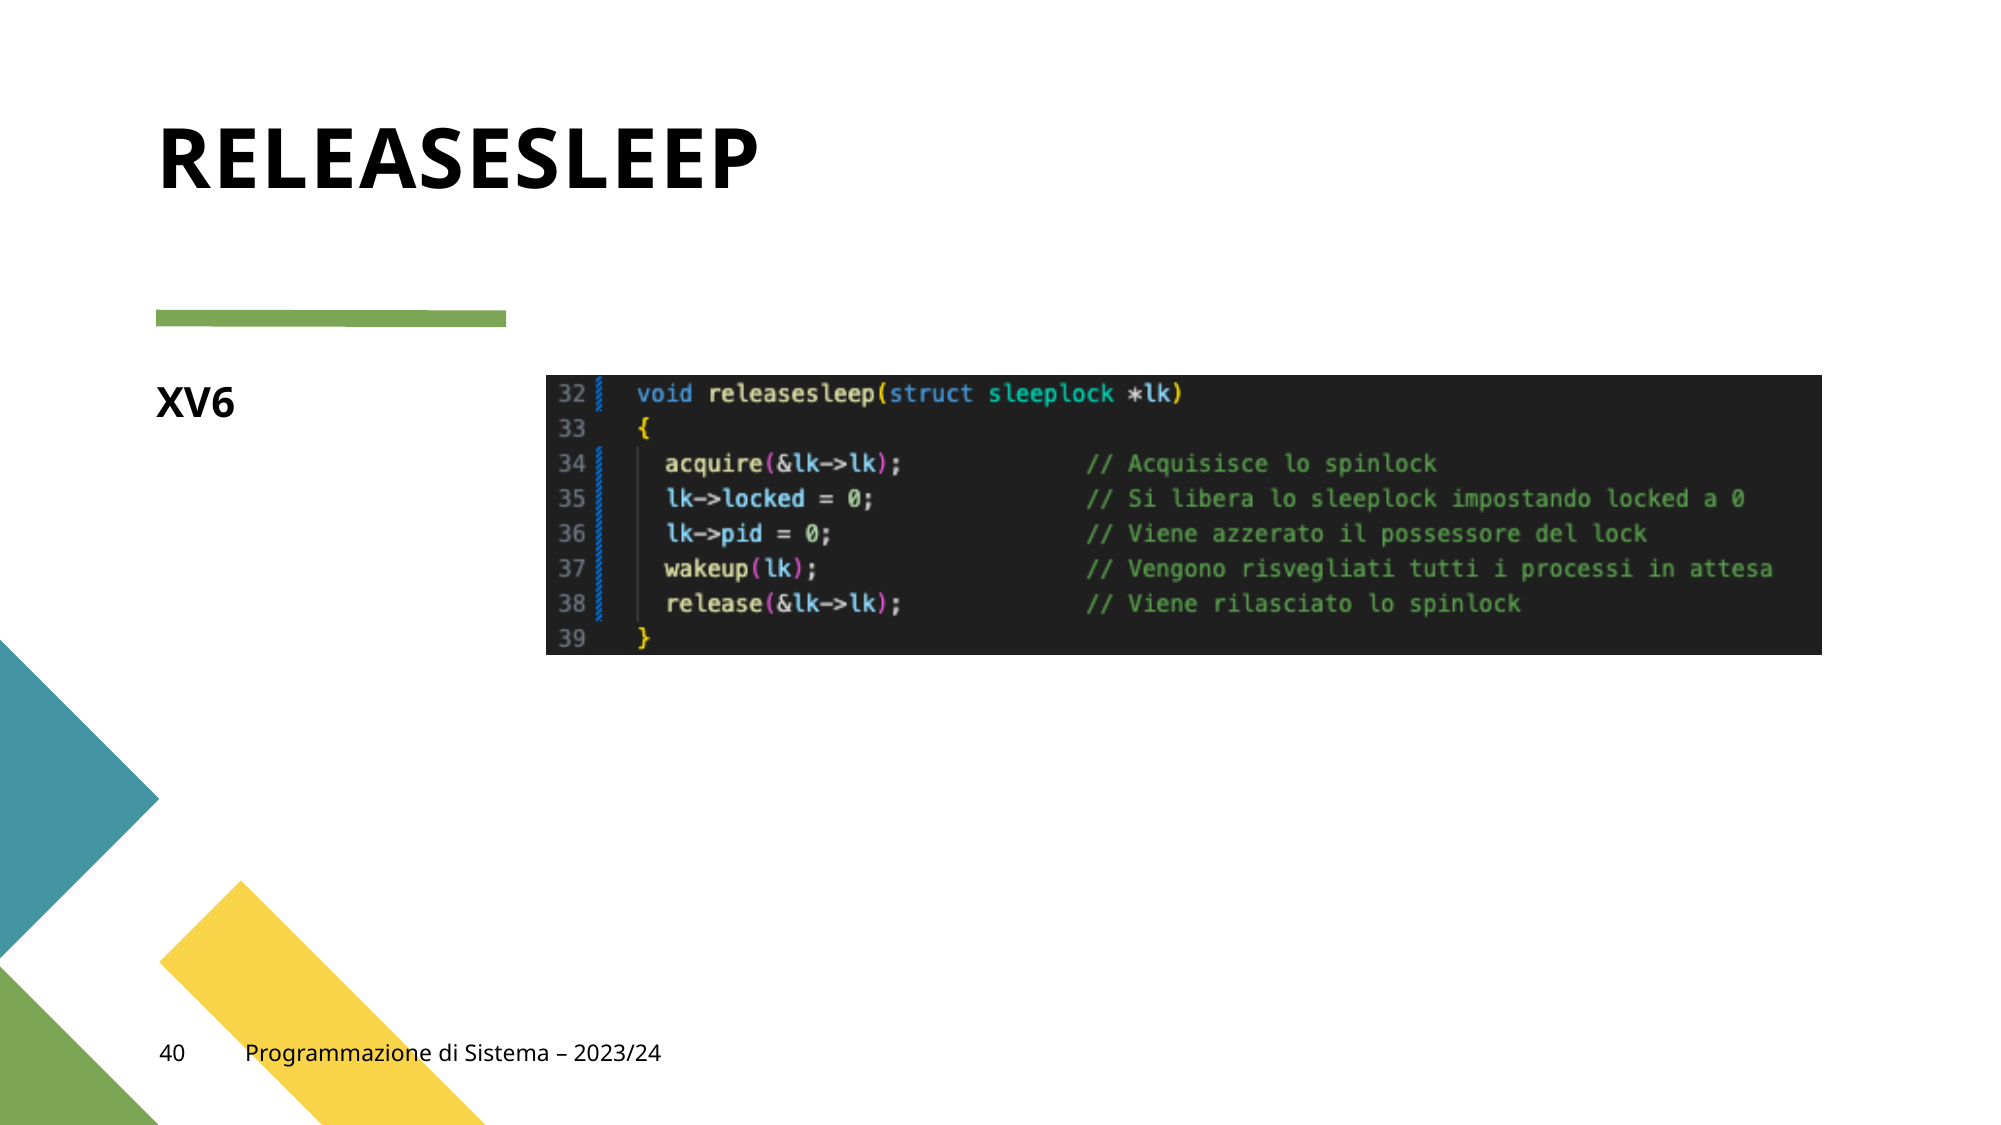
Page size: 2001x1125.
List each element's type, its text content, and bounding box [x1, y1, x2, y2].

list XV6 [156, 375, 907, 835]
footer Programmazione di Sistema – 2023/24 [246, 1038, 664, 1080]
picture [546, 375, 1822, 655]
slide_number 40 [159, 1038, 246, 1080]
title RELEASESLEEP [156, 106, 967, 207]
